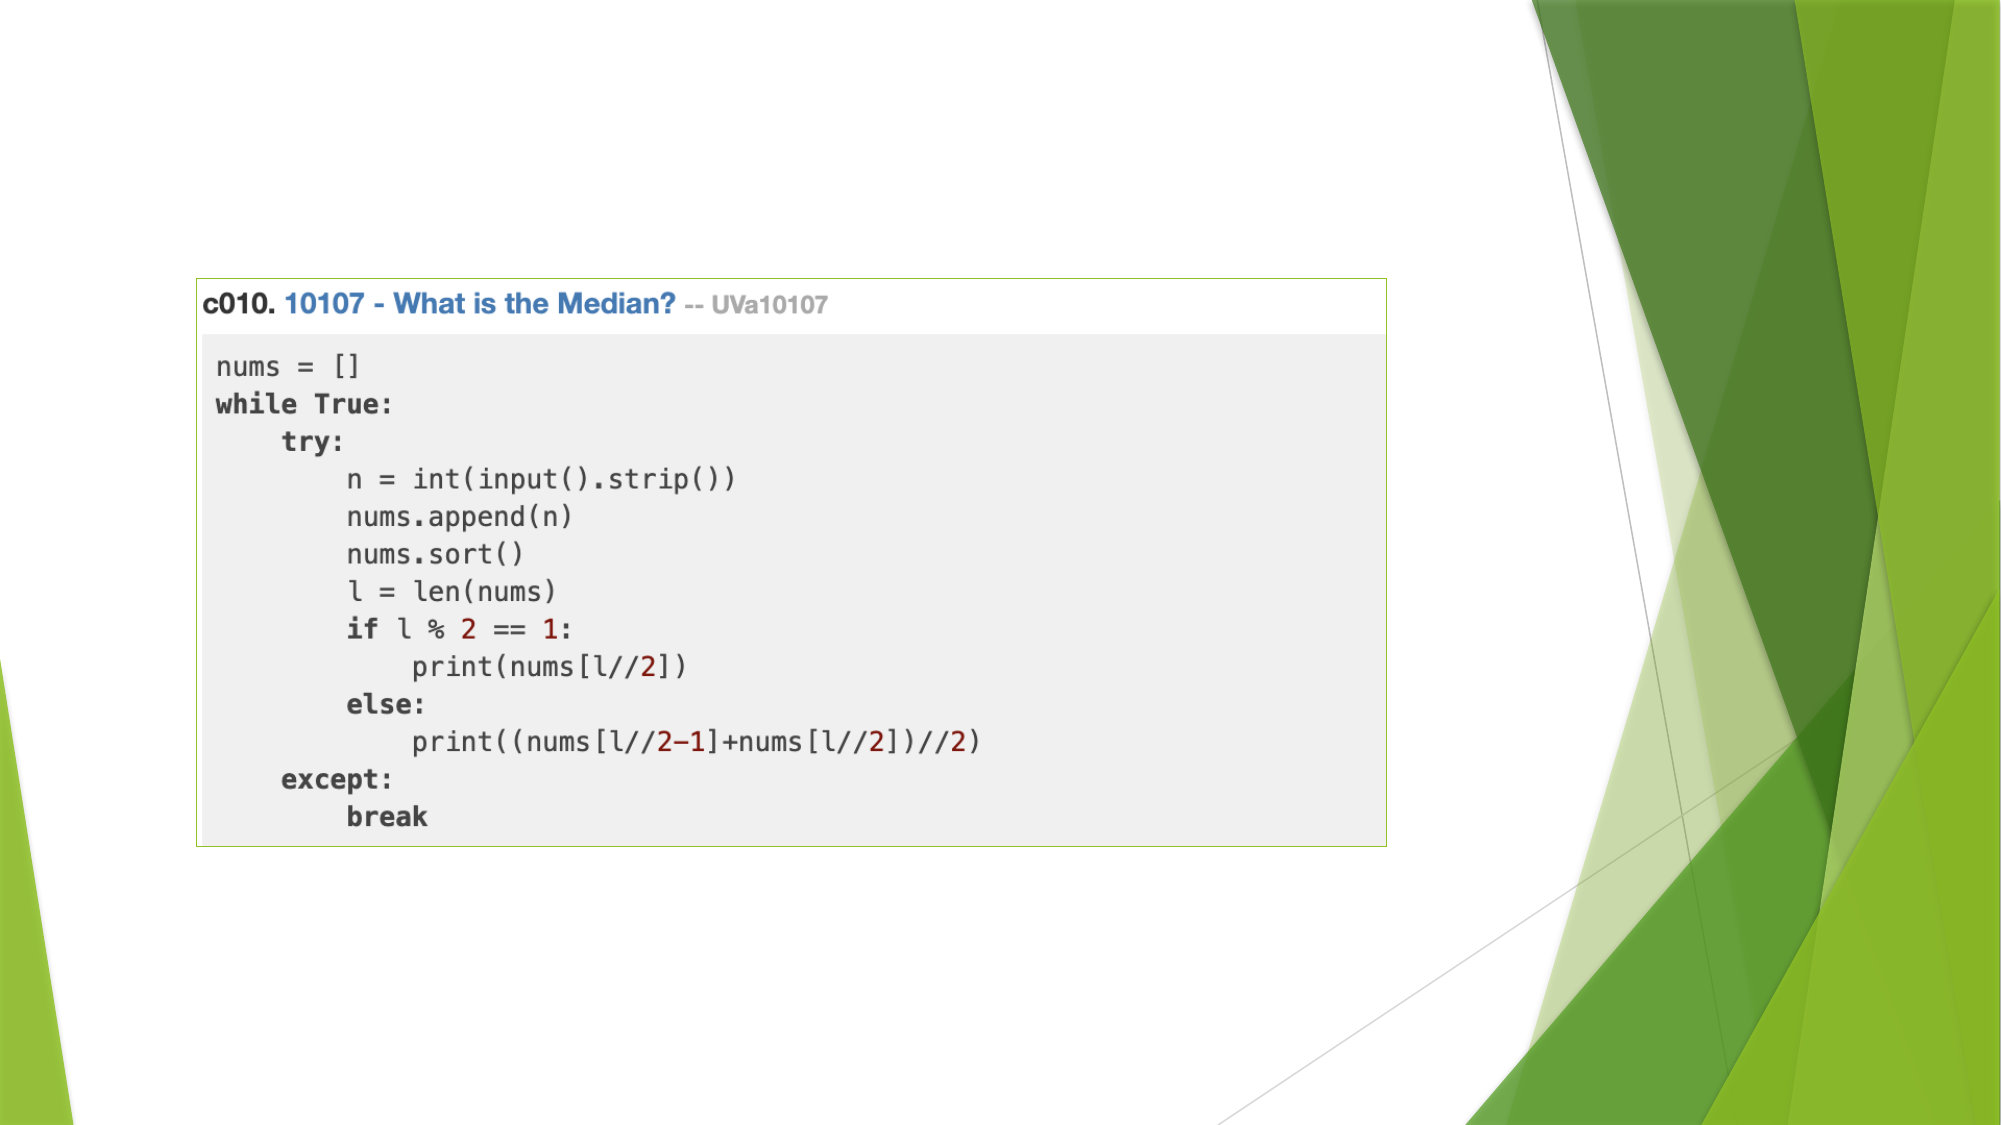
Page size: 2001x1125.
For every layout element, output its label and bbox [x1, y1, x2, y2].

picture [196, 277, 1387, 848]
